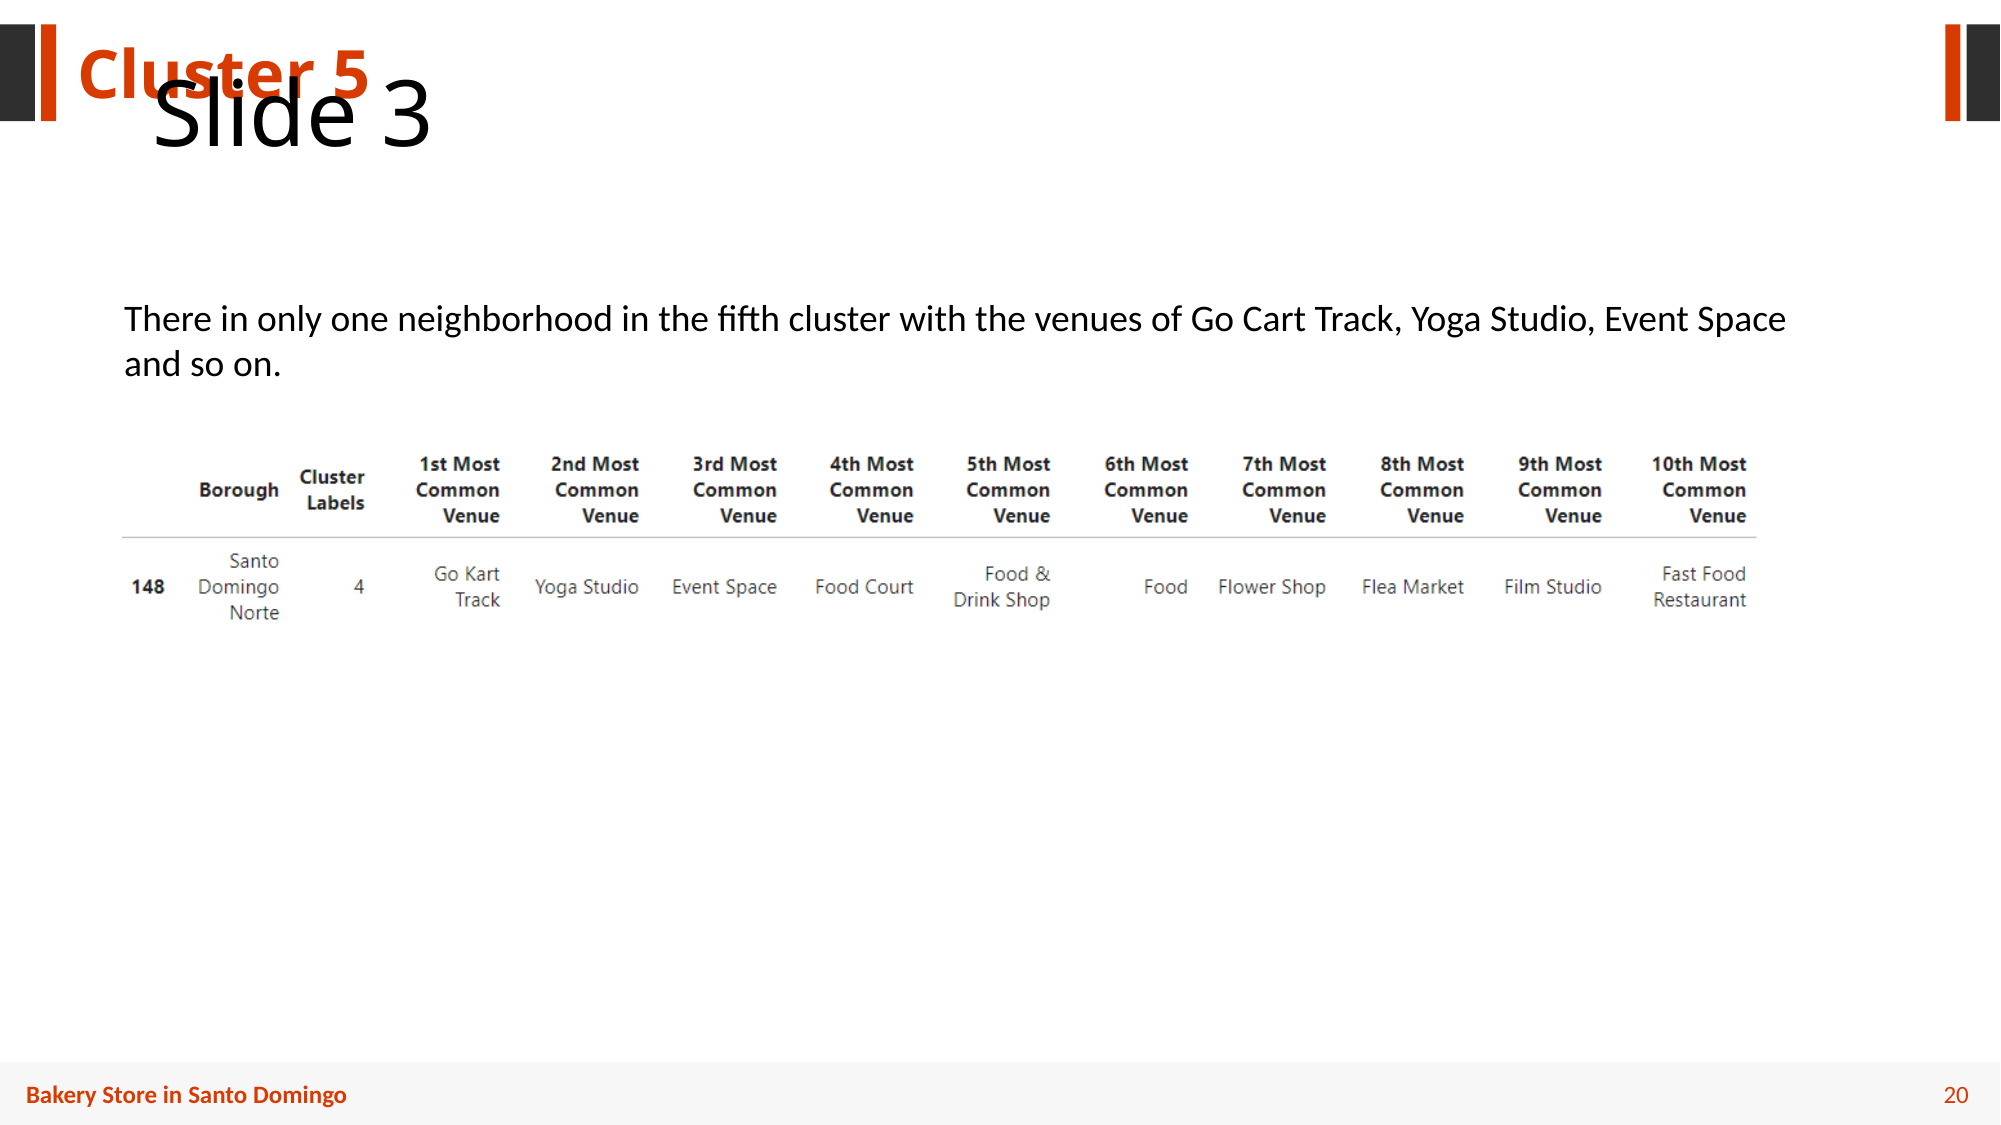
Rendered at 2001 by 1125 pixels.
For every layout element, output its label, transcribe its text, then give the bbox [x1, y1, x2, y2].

picture [122, 440, 1785, 649]
text_box Cluster 5 [62, 39, 1602, 119]
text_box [0, 24, 57, 122]
text_box There in only one neighborhood in the fifth cluster with the venues of Go Cart Track, Yoga Studio, Event Space and so on. [109, 286, 1808, 392]
title Slide 3 [137, 59, 1863, 278]
